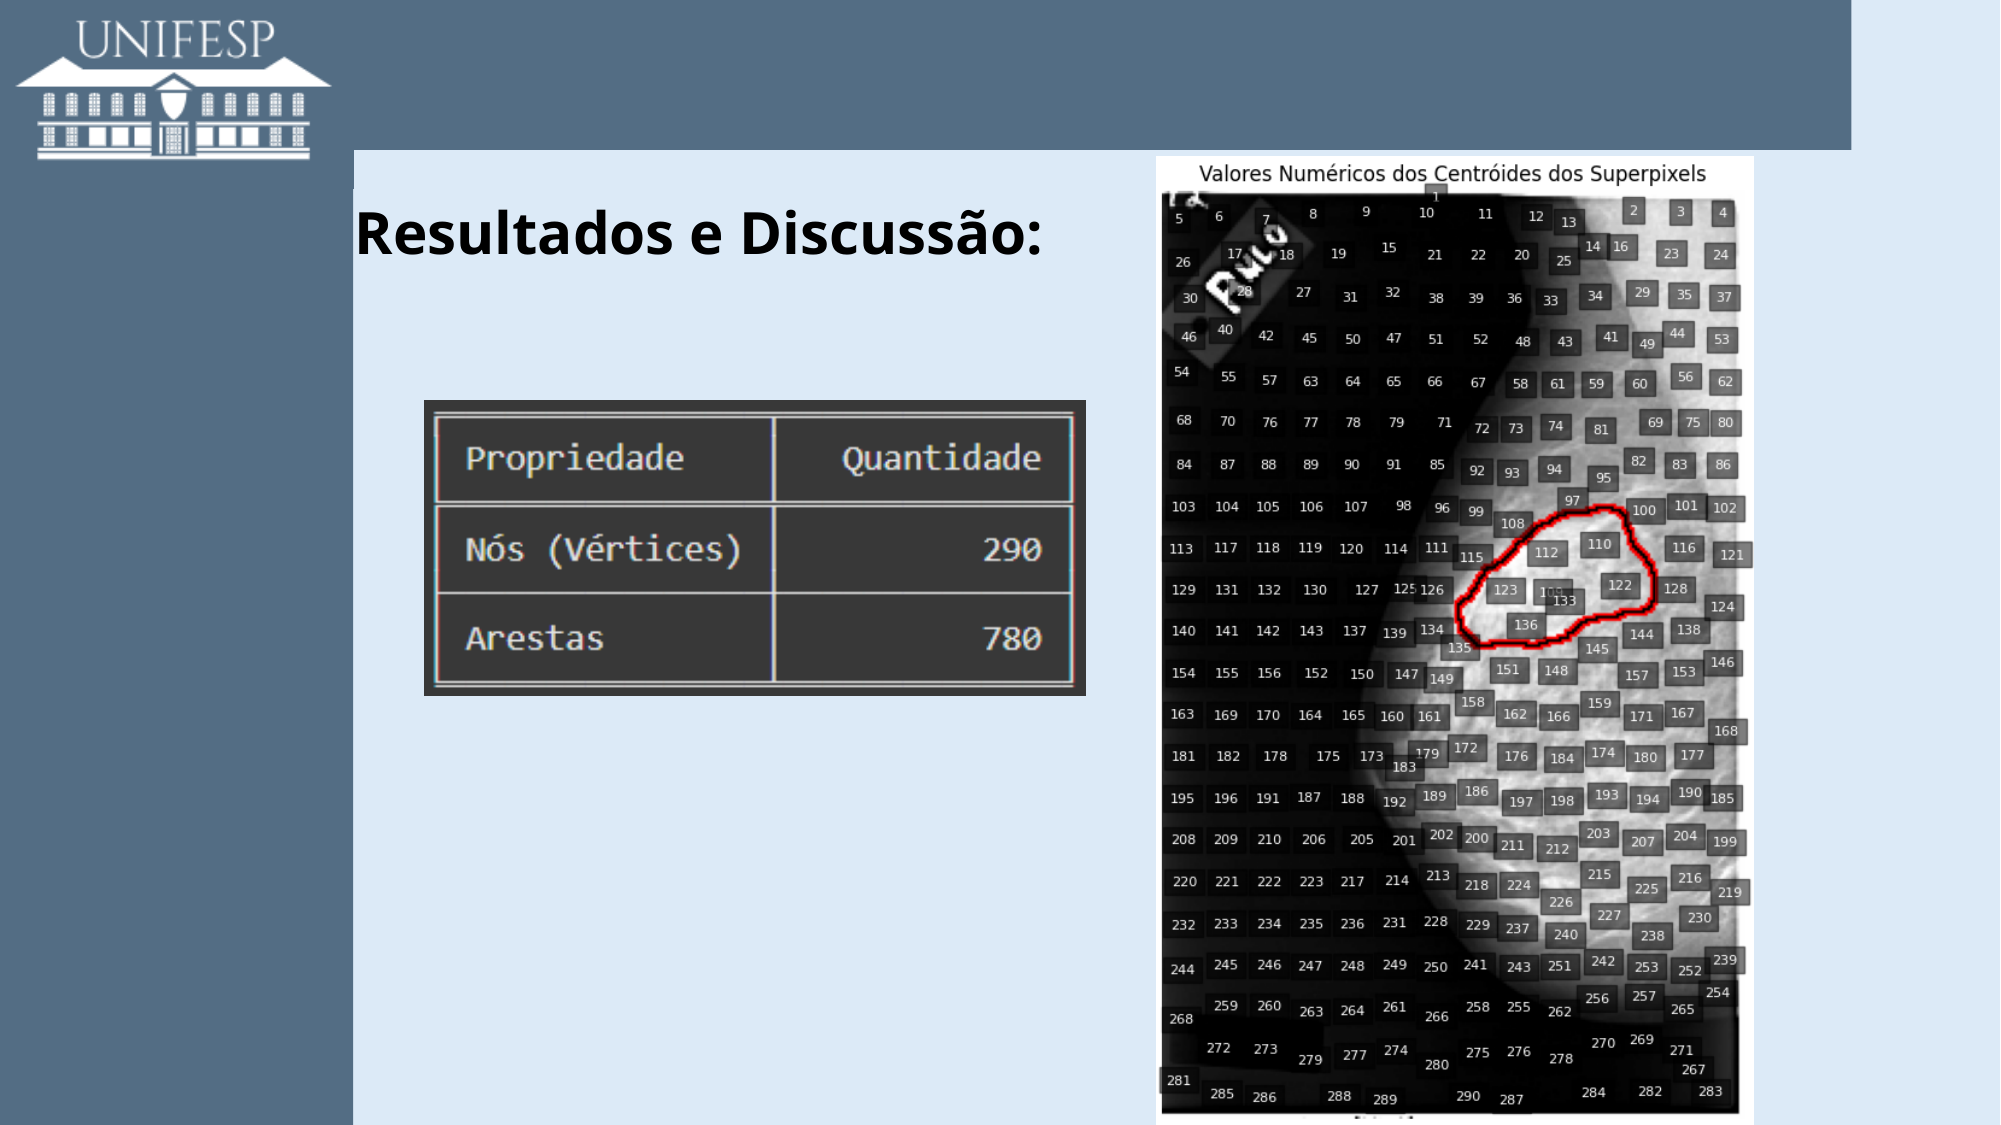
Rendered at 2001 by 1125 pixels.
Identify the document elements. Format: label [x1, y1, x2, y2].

picture [1155, 155, 1755, 1125]
text_box [0, 0, 1853, 1125]
picture [423, 400, 1086, 696]
